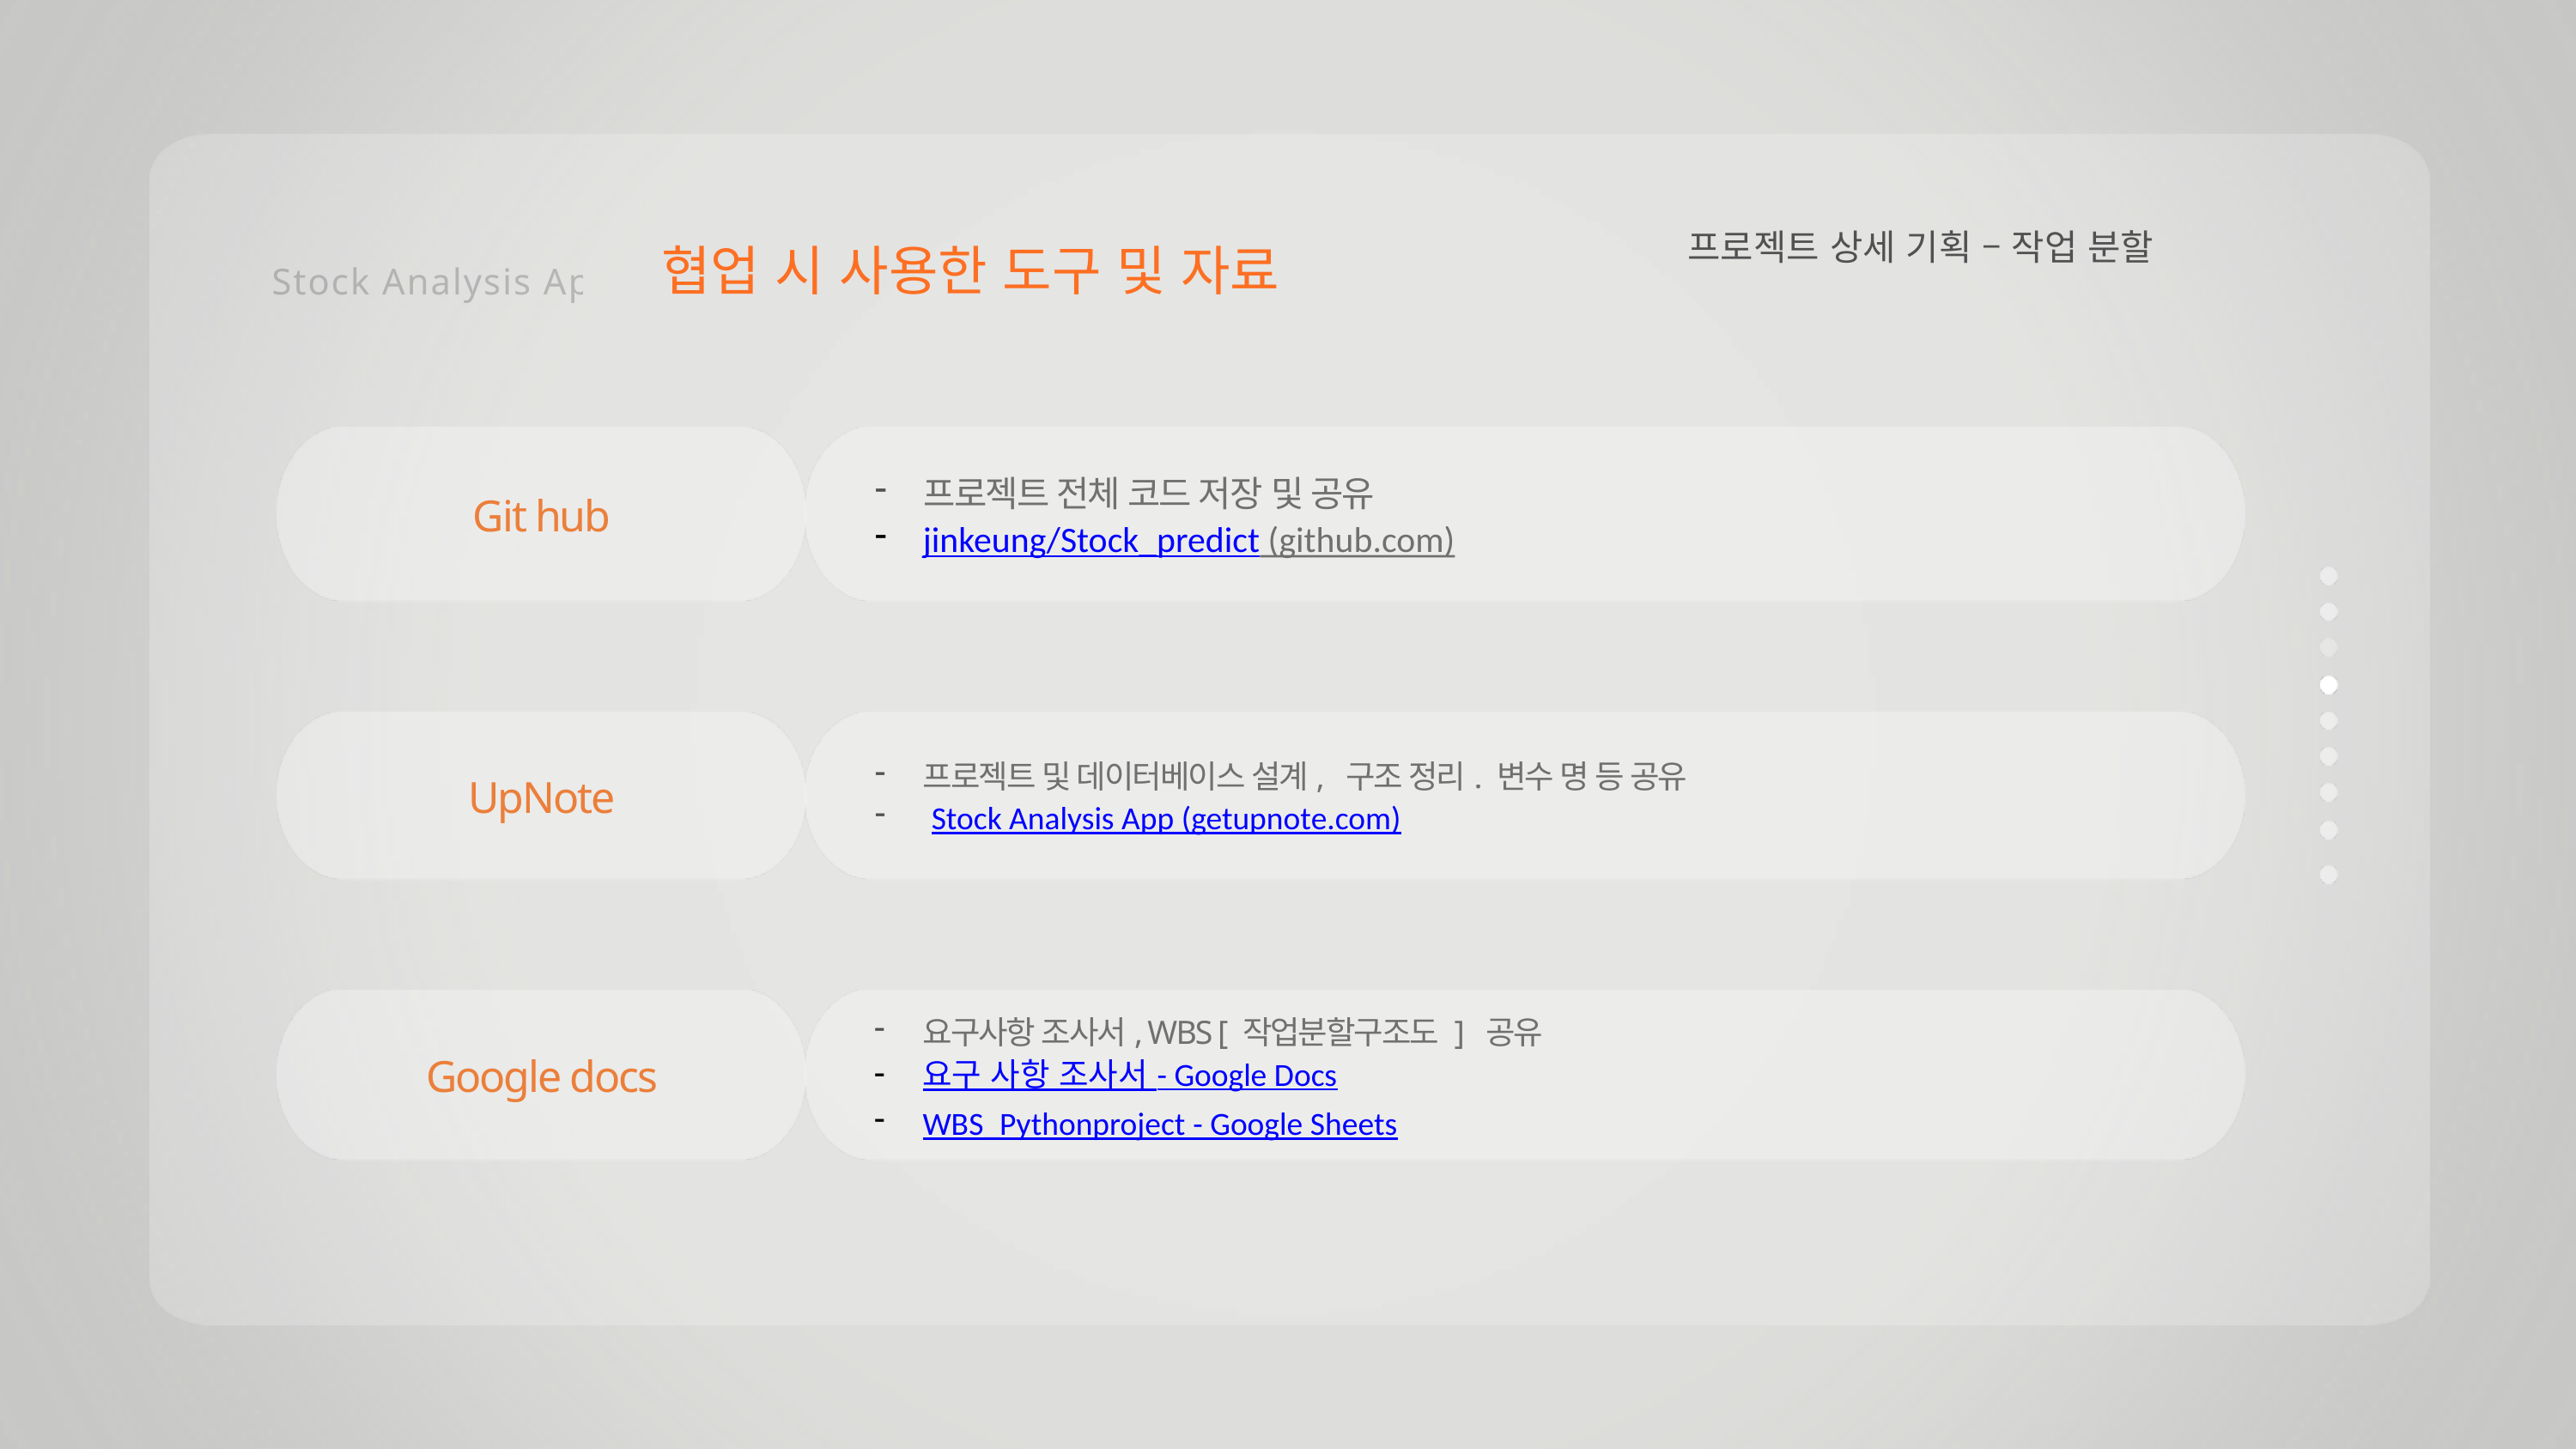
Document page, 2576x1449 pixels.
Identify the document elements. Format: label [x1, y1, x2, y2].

picture [0, 0, 2576, 1449]
text_box [276, 427, 2245, 1162]
